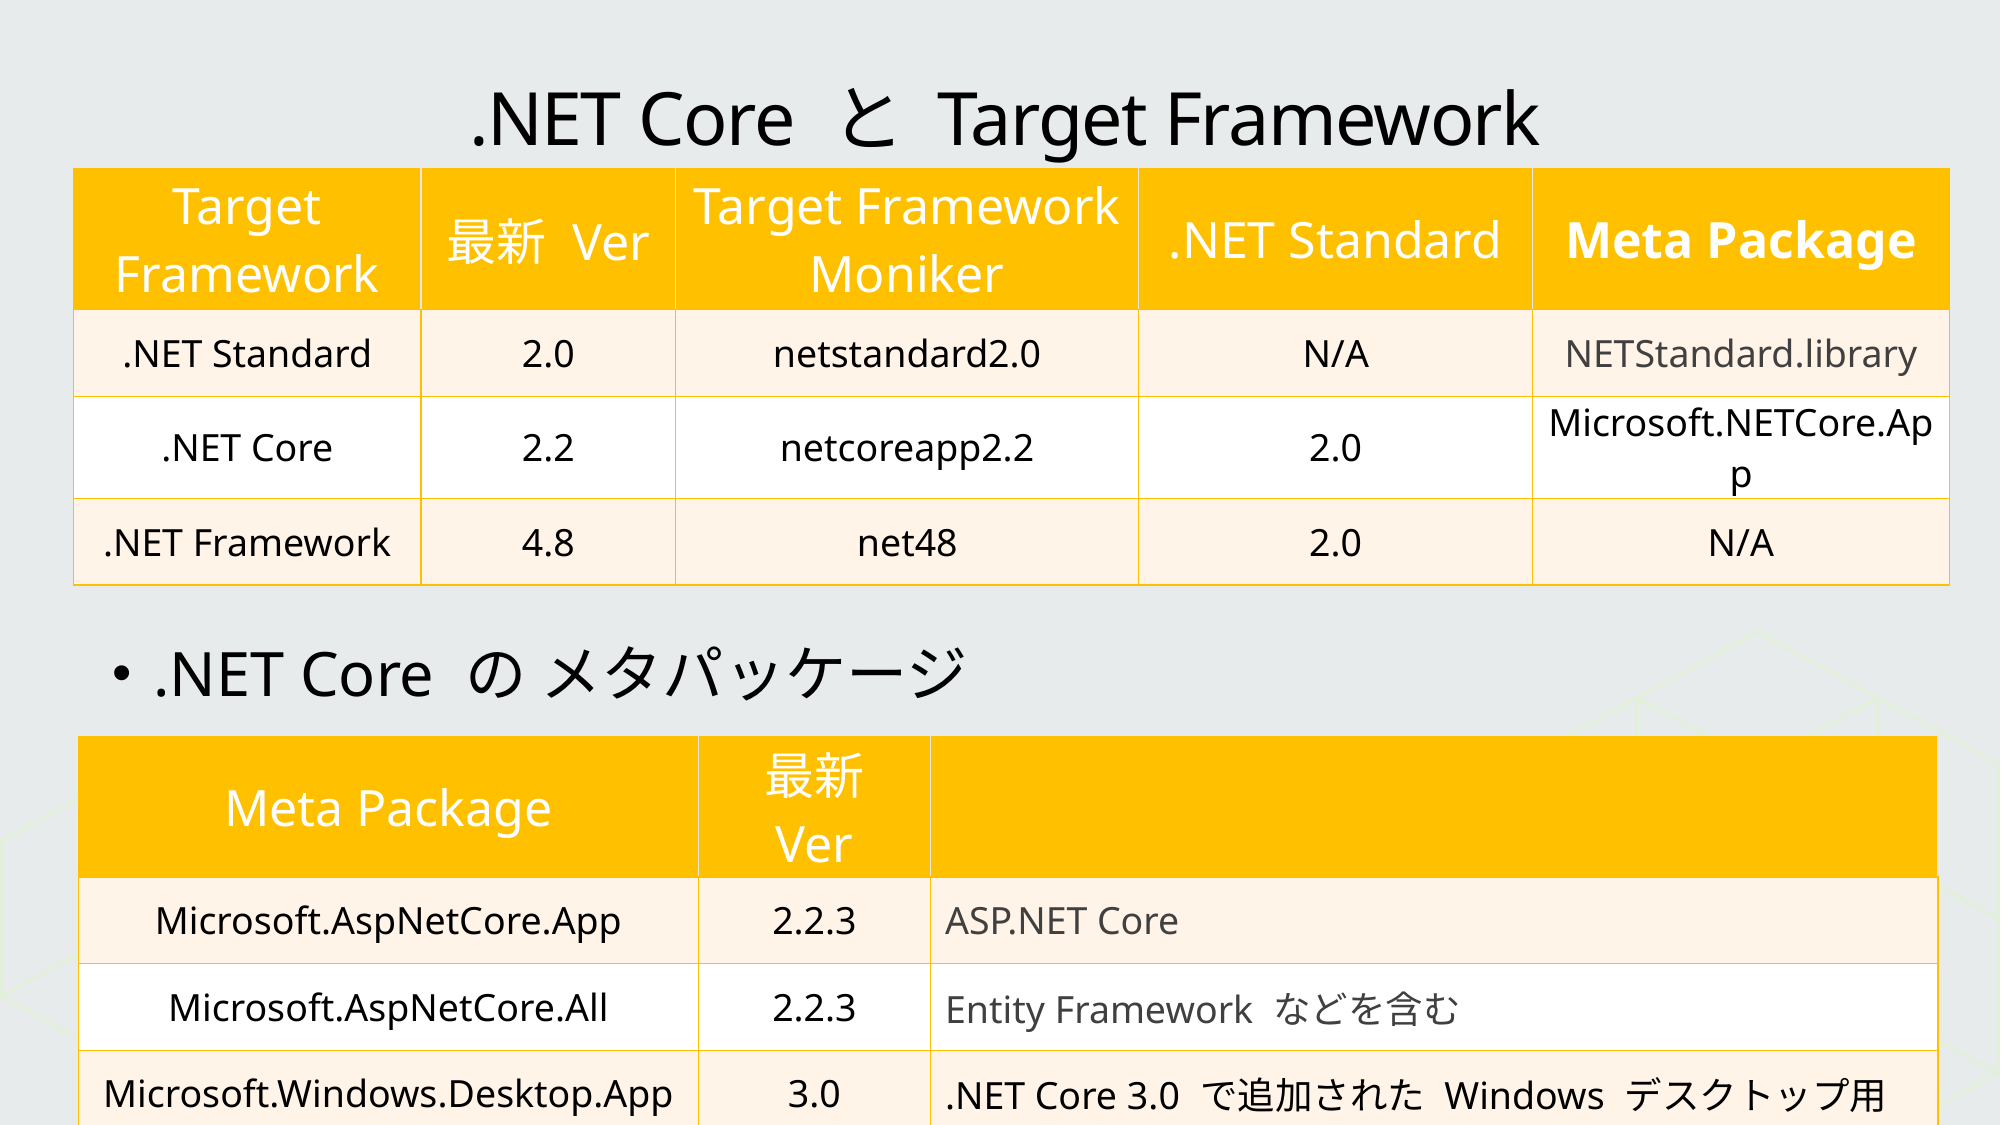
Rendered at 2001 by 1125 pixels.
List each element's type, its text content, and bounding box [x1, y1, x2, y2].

table_cell .NET Core [74, 397, 420, 498]
table_header Meta Package [1533, 169, 1949, 309]
table_cell NETStandard.library [1533, 310, 1949, 396]
table_cell 2.0 [422, 310, 675, 396]
table_cell 2.2.3 [699, 964, 930, 1050]
table_cell Entity Framework などを含む [931, 964, 1937, 1050]
table_cell netstandard2.0 [676, 310, 1138, 396]
title .NET Core と Target Framework [45, 47, 1966, 196]
table_cell Microsoft.AspNetCore.All [79, 964, 698, 1050]
table_cell Microsoft.AspNetCore.App [79, 878, 698, 963]
table_cell Microsoft.NETCore.App [1533, 397, 1949, 498]
table_cell .NET Core 3.0 で追加された Windows デスクトップ用 [931, 1051, 1937, 1125]
table_header [931, 737, 1937, 876]
table_header Target Framework Moniker [676, 169, 1138, 309]
table_header 最新 Ver [699, 737, 930, 876]
table_cell 3.0 [699, 1051, 930, 1125]
table_cell Microsoft.Windows.Desktop.App [79, 1051, 698, 1125]
list .NET Core の メタパッケージ [88, 620, 2000, 750]
table_cell net48 [676, 499, 1138, 584]
table_header Meta Package [79, 737, 698, 876]
table_cell .NET Standard [74, 310, 420, 396]
table_cell 2.0 [1139, 397, 1532, 498]
table_cell 2.2 [422, 397, 675, 498]
table_cell 2.0 [1139, 499, 1532, 584]
table_header Target Framework [74, 169, 420, 309]
table_header 最新 Ver [422, 169, 675, 309]
table_cell 2.2.3 [699, 878, 930, 963]
table_cell N/A [1533, 499, 1949, 584]
table_cell ASP.NET Core [931, 878, 1937, 963]
table_cell netcoreapp2.2 [676, 397, 1138, 498]
table_cell N/A [1139, 310, 1532, 396]
table_cell .NET Framework [74, 499, 420, 584]
table_cell 4.8 [422, 499, 675, 584]
table_header .NET Standard [1139, 169, 1532, 309]
